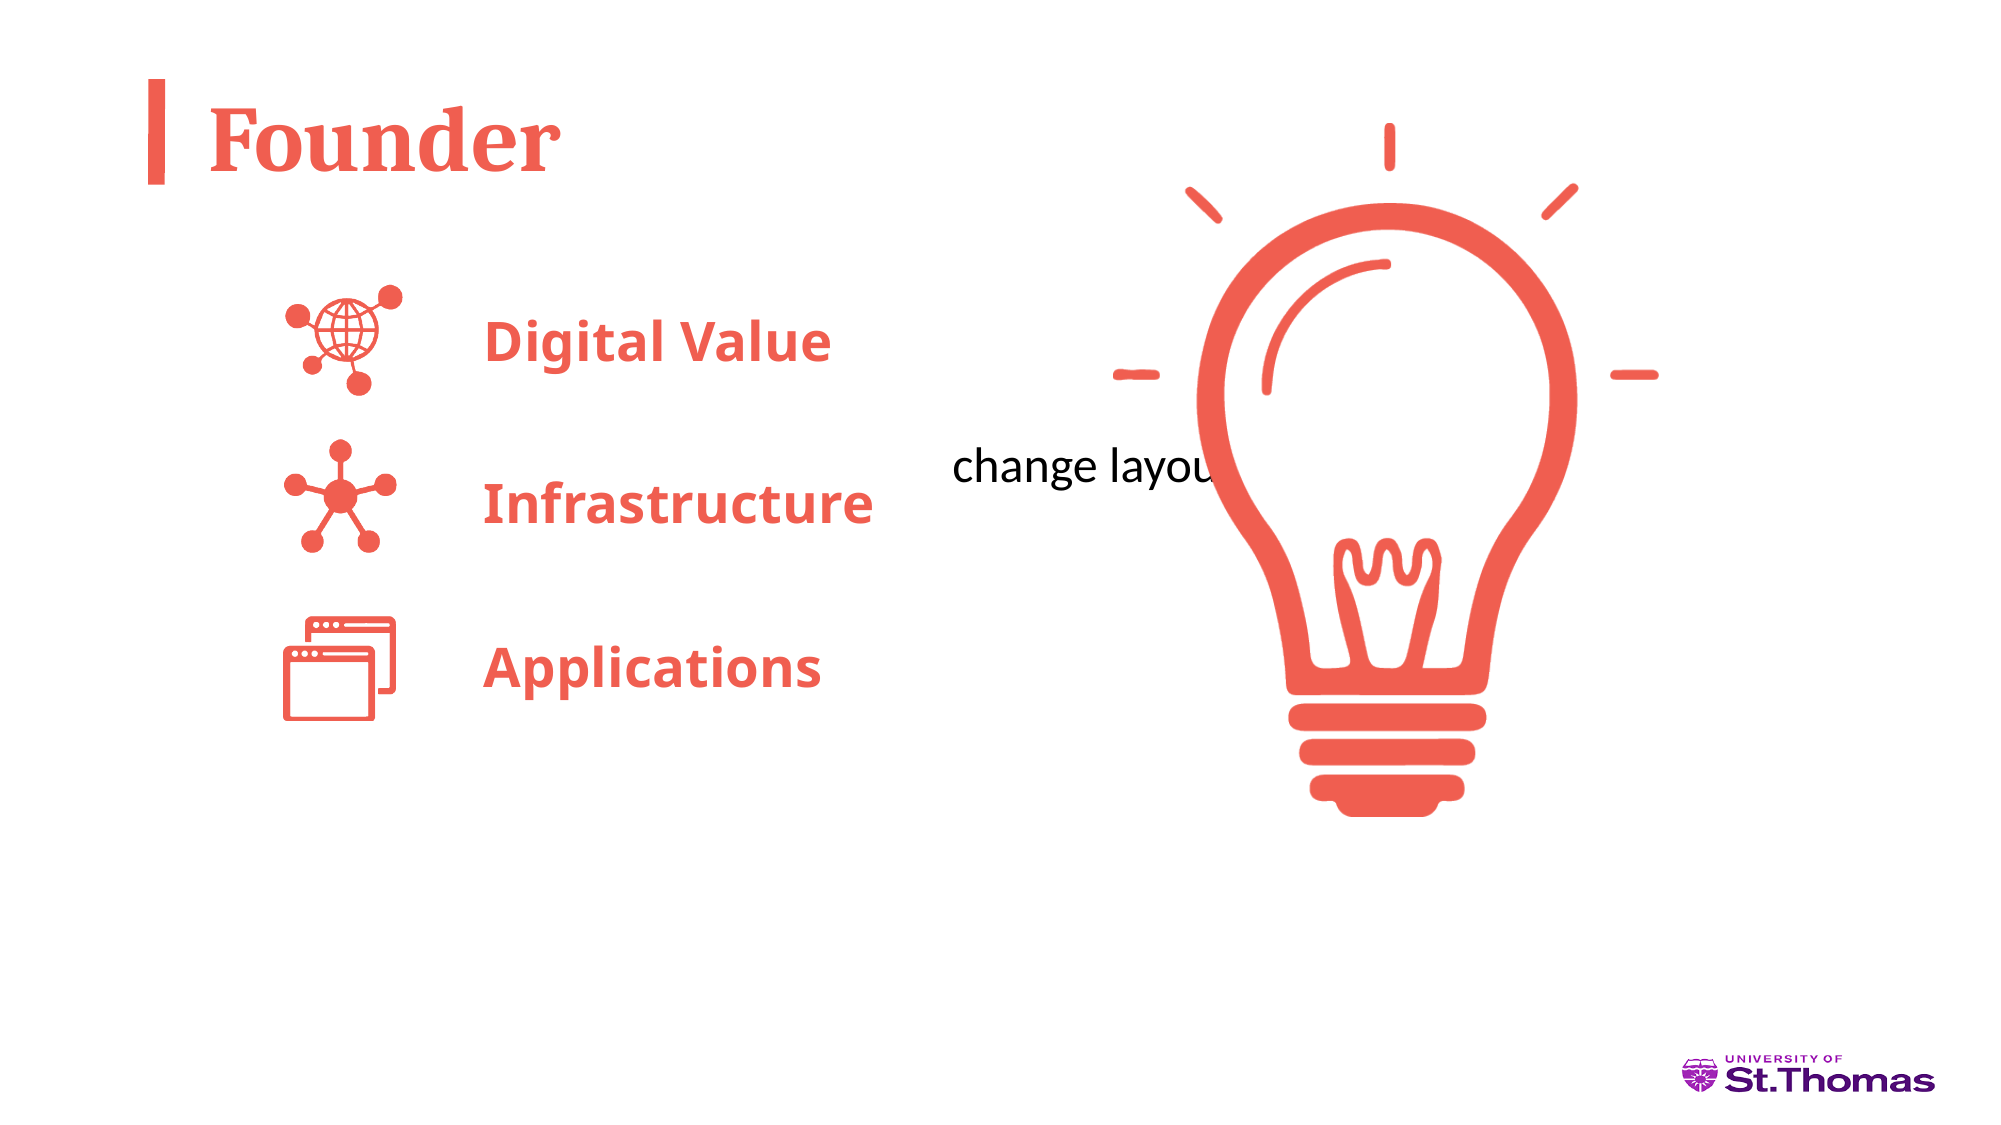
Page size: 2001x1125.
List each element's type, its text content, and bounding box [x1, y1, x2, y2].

picture [1113, 123, 1660, 817]
picture [1637, 1022, 1980, 1125]
picture [284, 439, 397, 553]
picture [284, 284, 403, 396]
picture [283, 616, 396, 721]
text_box Digital Value Infrastructure Applications [369, 298, 948, 706]
text_box Founder [194, 70, 1457, 292]
